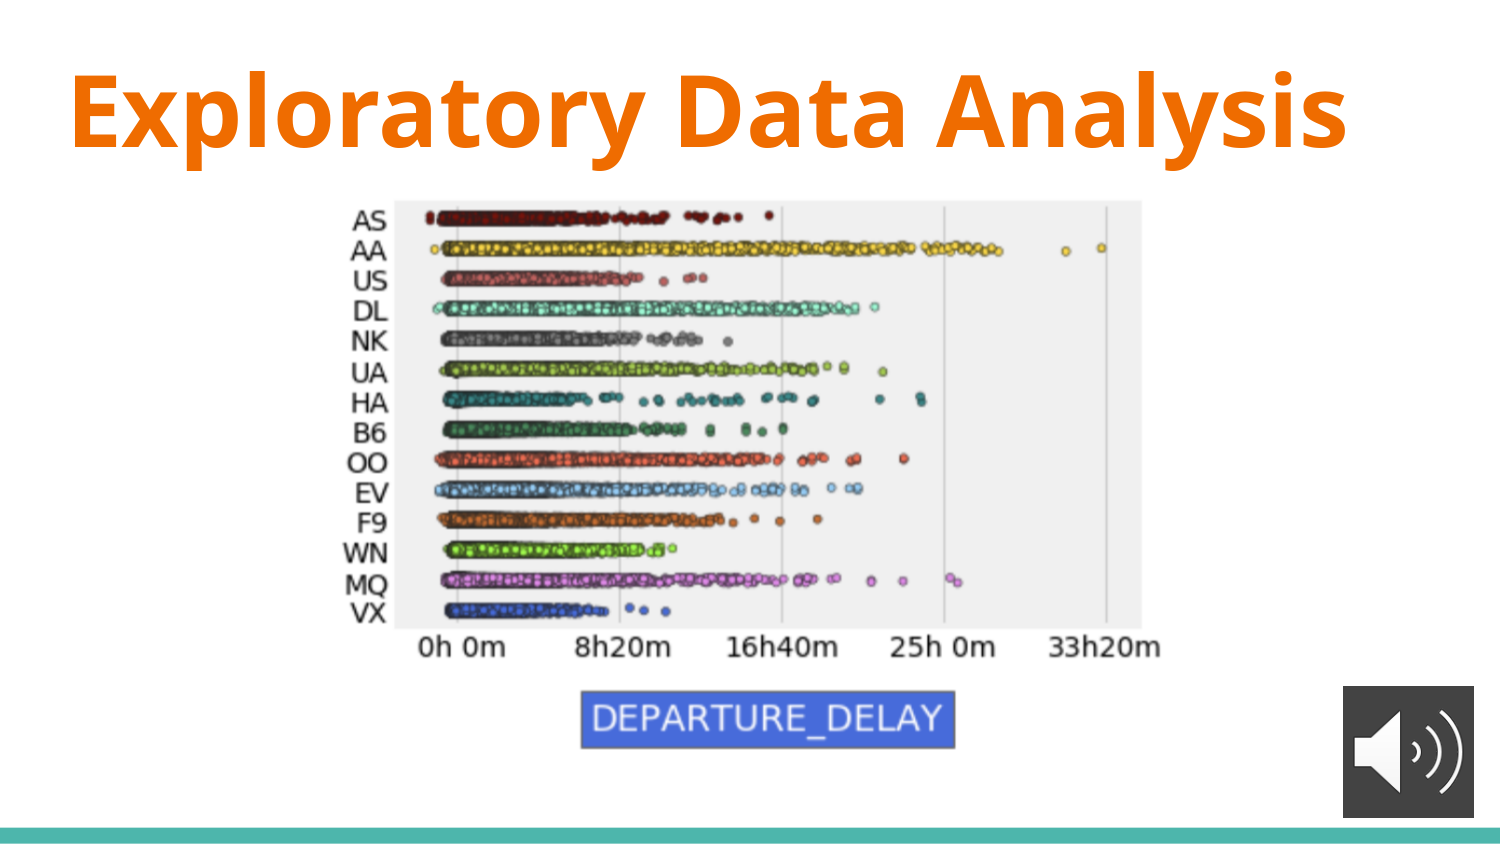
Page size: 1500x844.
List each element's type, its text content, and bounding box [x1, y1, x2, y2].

title Exploratory Data Analysis [51, 32, 1449, 149]
picture [1341, 685, 1476, 819]
picture [313, 188, 1187, 765]
